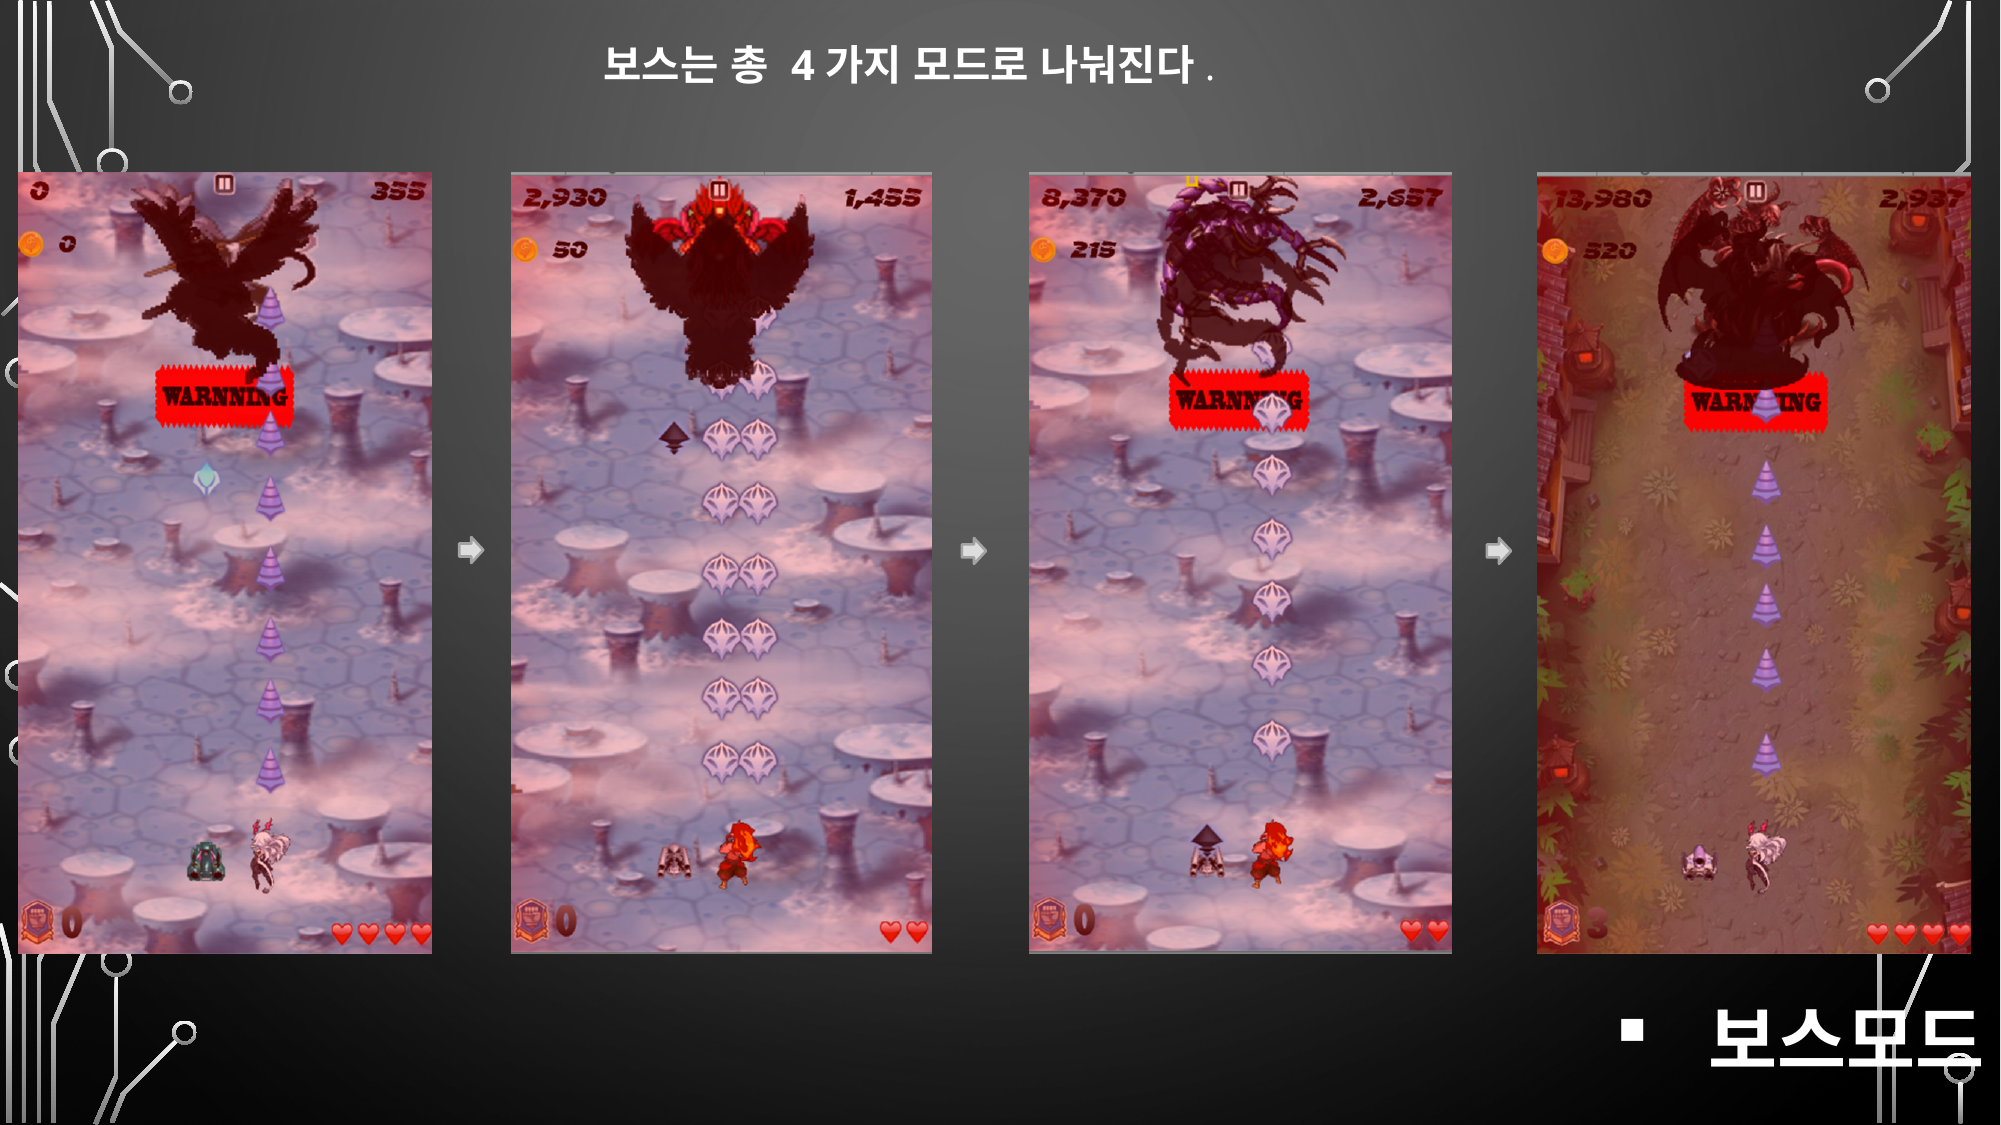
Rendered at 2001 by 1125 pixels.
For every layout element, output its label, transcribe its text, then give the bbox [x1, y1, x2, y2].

title 보스모드 [1219, 964, 2000, 1125]
picture [18, 171, 432, 954]
picture [1536, 171, 1971, 954]
picture [1029, 171, 1453, 954]
text_box 보스는 총 4가지 모드로 나눠진다. [588, 31, 1274, 97]
picture [510, 171, 932, 954]
text_box [457, 535, 485, 565]
text_box [1485, 536, 1512, 566]
text_box [960, 536, 987, 566]
